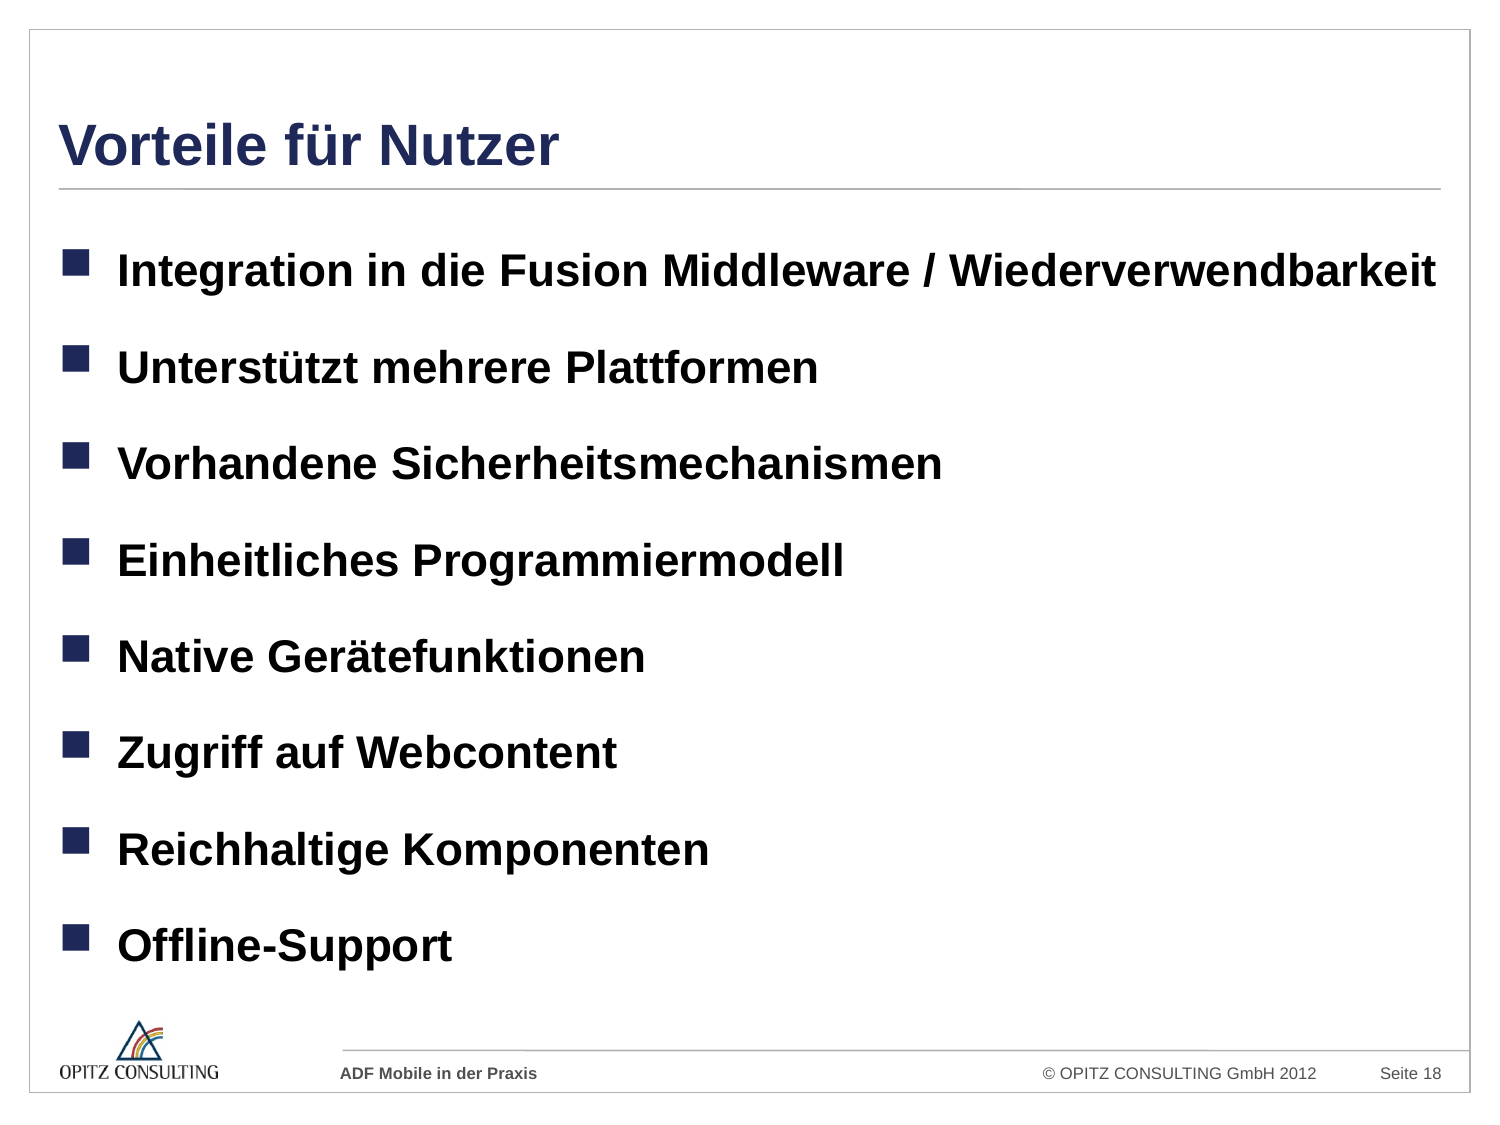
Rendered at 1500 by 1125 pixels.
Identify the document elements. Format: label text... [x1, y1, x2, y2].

picture [60, 1019, 218, 1079]
title Vorteile für Nutzer [59, 35, 1442, 178]
list Integration in die Fusion Middleware / Wiederverwendbarkeit Unterstützt mehrere Plattformen Vorhandene Sicherheitsmechanismen Einheitliches Programmiermodell Native Gerätefunktionen Zugriff auf Webcontent Reichhaltige Komponenten Offline-Support [59, 224, 1441, 1016]
